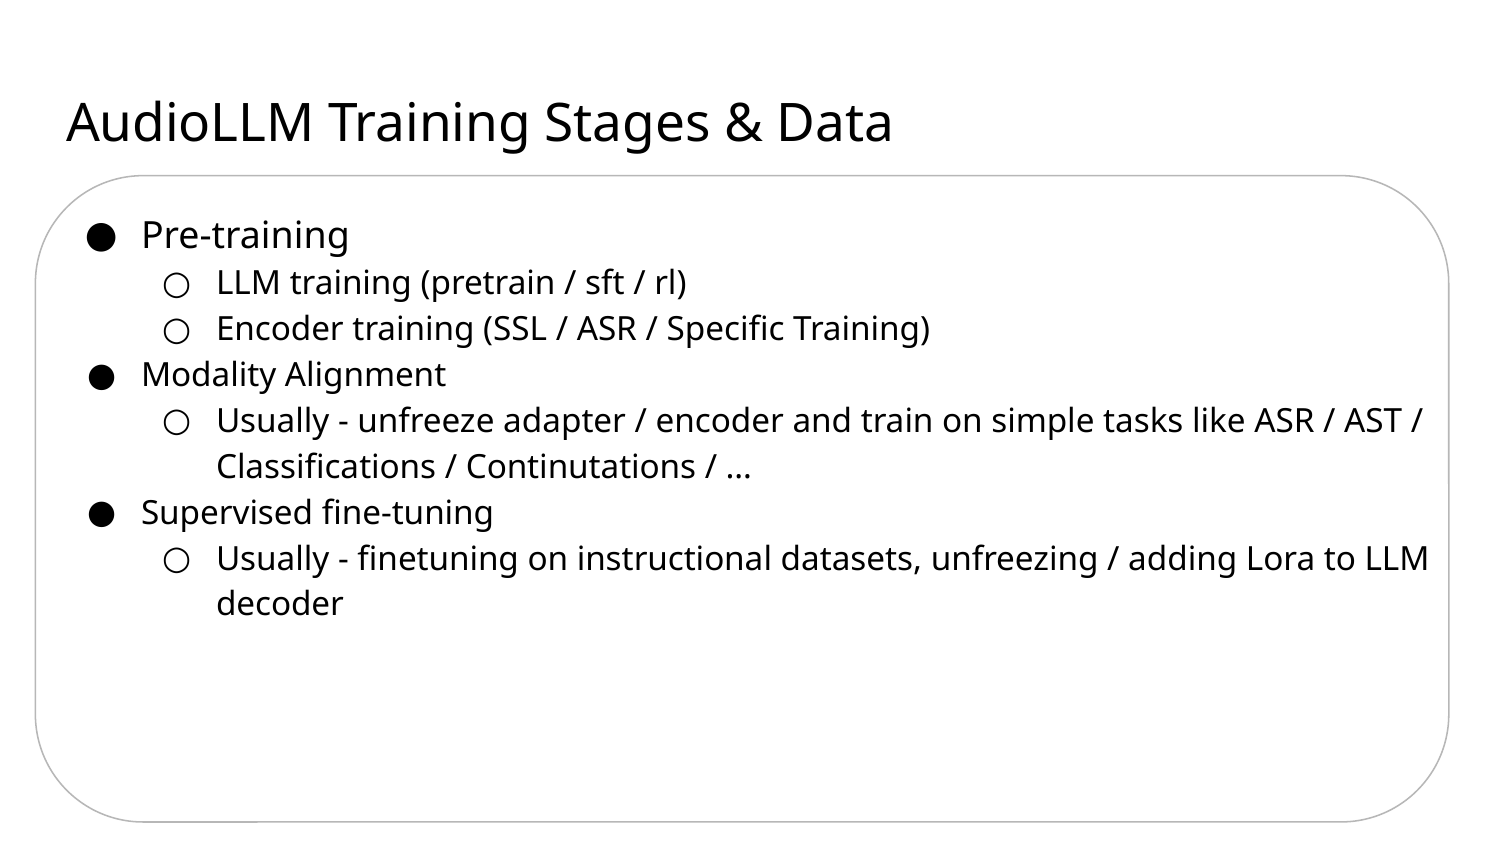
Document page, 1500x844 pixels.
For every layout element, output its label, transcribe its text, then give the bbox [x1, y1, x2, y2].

list Pre-training LLM training (pretrain / sft / rl) Encoder training (SSL / ASR / Specific Training) Modality Alignment Usually - unfreeze adapter / encoder and train on simple tasks like ASR / AST / Classifications / Continutations / … Supervised fine-tuning Usually - finetuning on instructional datasets, unfreezing / adding Lora to LLM decoder [51, 189, 1449, 750]
title AudioLLM Training Stages & Data [51, 72, 1449, 167]
text_box [91, 175, 1394, 189]
text_box [35, 227, 1443, 822]
